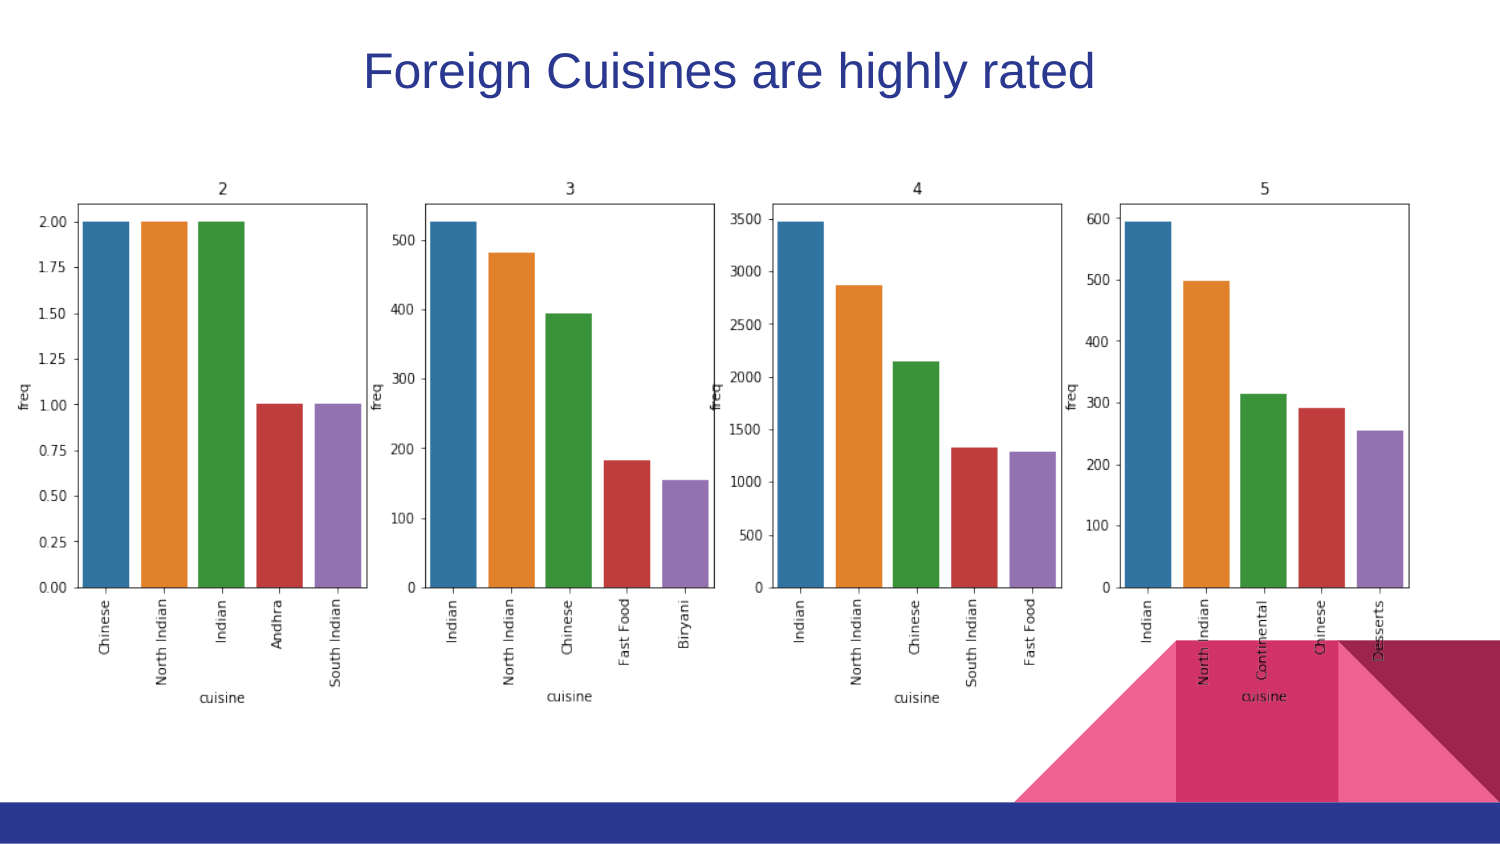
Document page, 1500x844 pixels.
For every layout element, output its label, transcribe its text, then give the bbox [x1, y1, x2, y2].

title Foreign Cuisines are highly rated [63, 38, 1437, 99]
picture [9, 171, 1423, 716]
